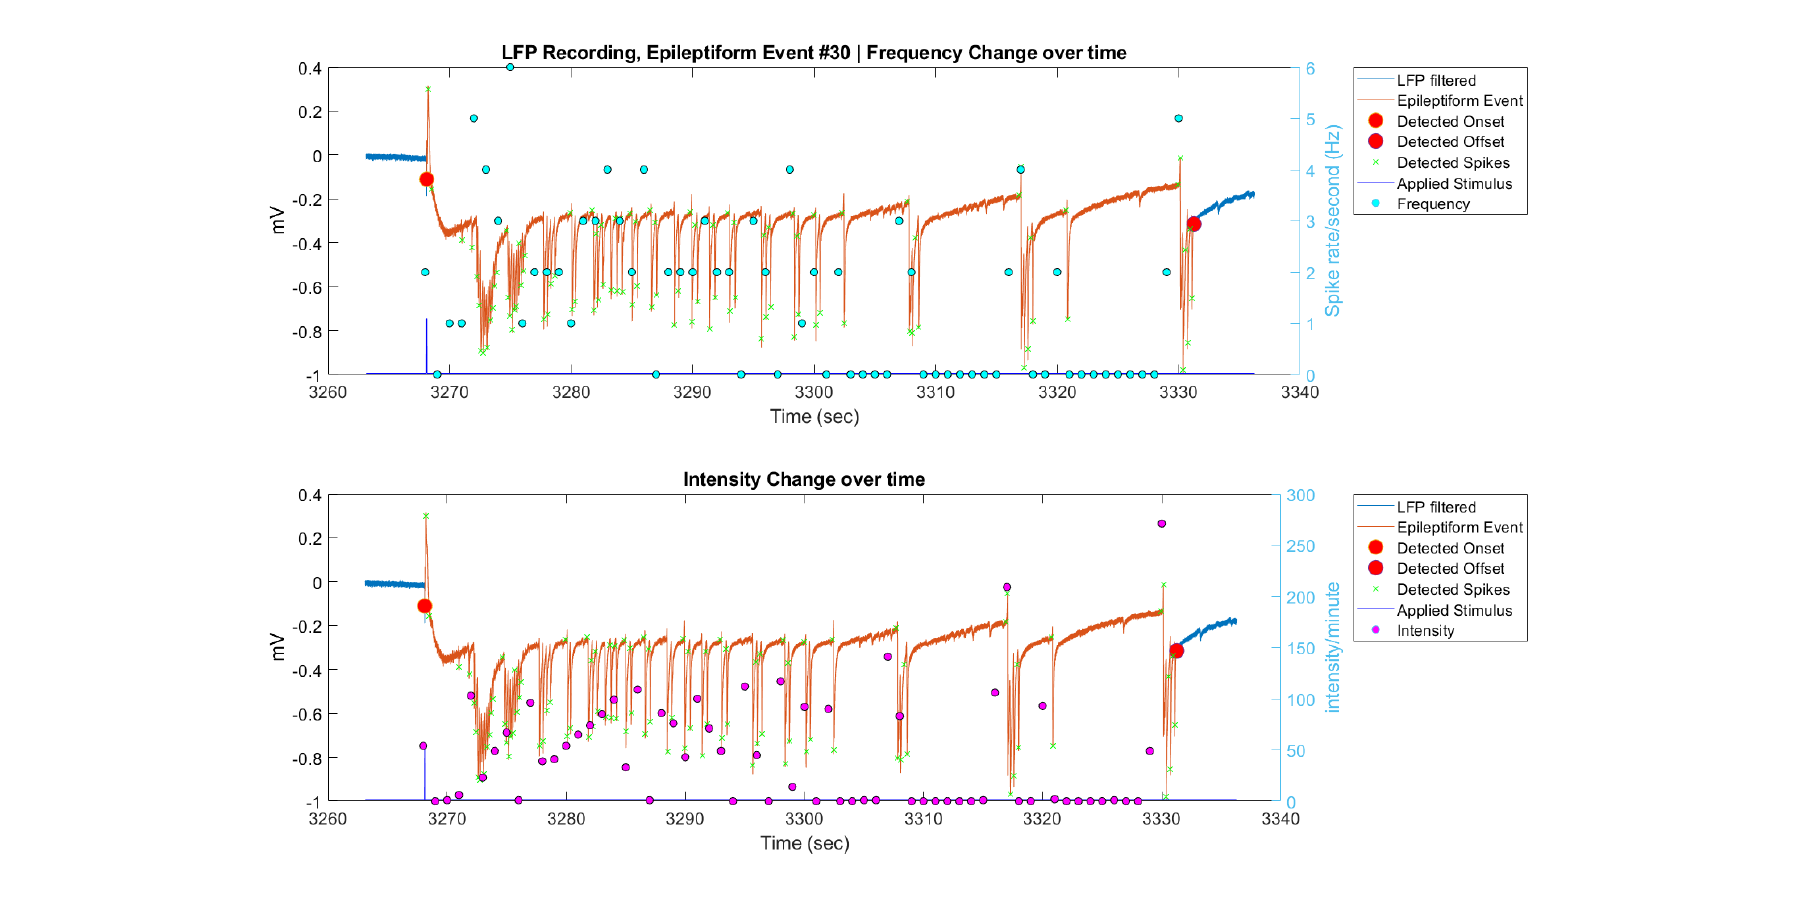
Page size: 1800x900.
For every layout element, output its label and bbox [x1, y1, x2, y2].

picture [126, 0, 1674, 900]
